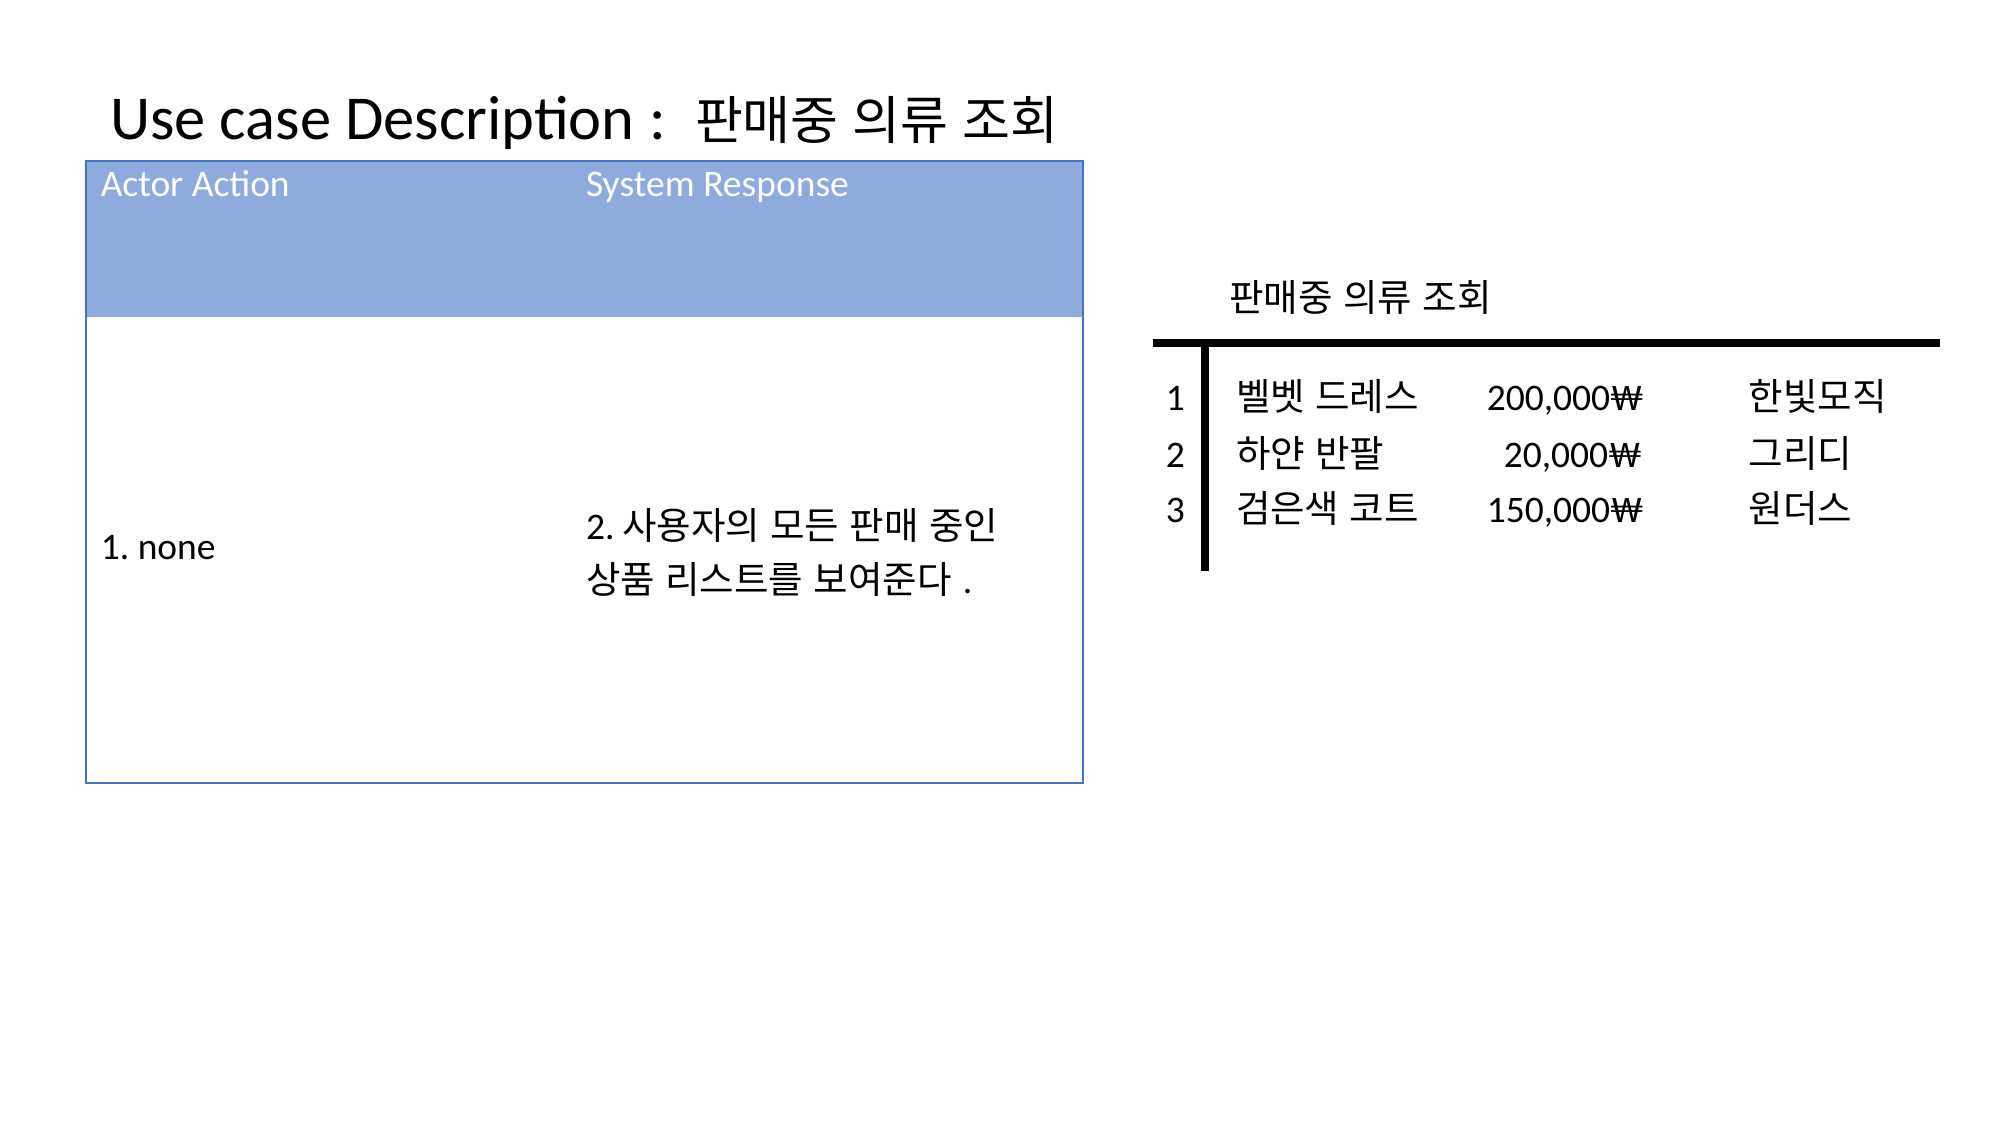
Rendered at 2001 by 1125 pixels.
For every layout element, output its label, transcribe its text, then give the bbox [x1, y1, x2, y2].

text_box 원더스 [1734, 477, 1937, 538]
table_cell 1. none [87, 317, 571, 782]
text_box 벨벳 드레스 [1221, 365, 1463, 422]
text_box 판매중 의류 조회 [1214, 266, 1508, 327]
text_box 2 [1151, 422, 1200, 477]
text_box 3 [1151, 477, 1200, 538]
text_box 1 [1151, 365, 1200, 422]
text_box 하얀 반팔 [1221, 422, 1463, 477]
table_cell 2.사용자의 모든 판매 중인 상품 리스트를 보여준다. [571, 317, 1082, 782]
text_box 한빛모직 [1734, 365, 1937, 422]
text_box 20,000₩ [1472, 422, 1657, 477]
text_box 그리디 [1734, 422, 1937, 477]
table_header Actor Action [87, 162, 571, 317]
table_header System Response [571, 162, 1082, 317]
text_box 150,000₩ [1472, 477, 1659, 538]
text_box 200,000₩ [1472, 365, 1659, 426]
text_box Use case Description : 판매중 의류 조회 [95, 69, 1074, 159]
text_box 검은색 코트 [1221, 477, 1463, 538]
